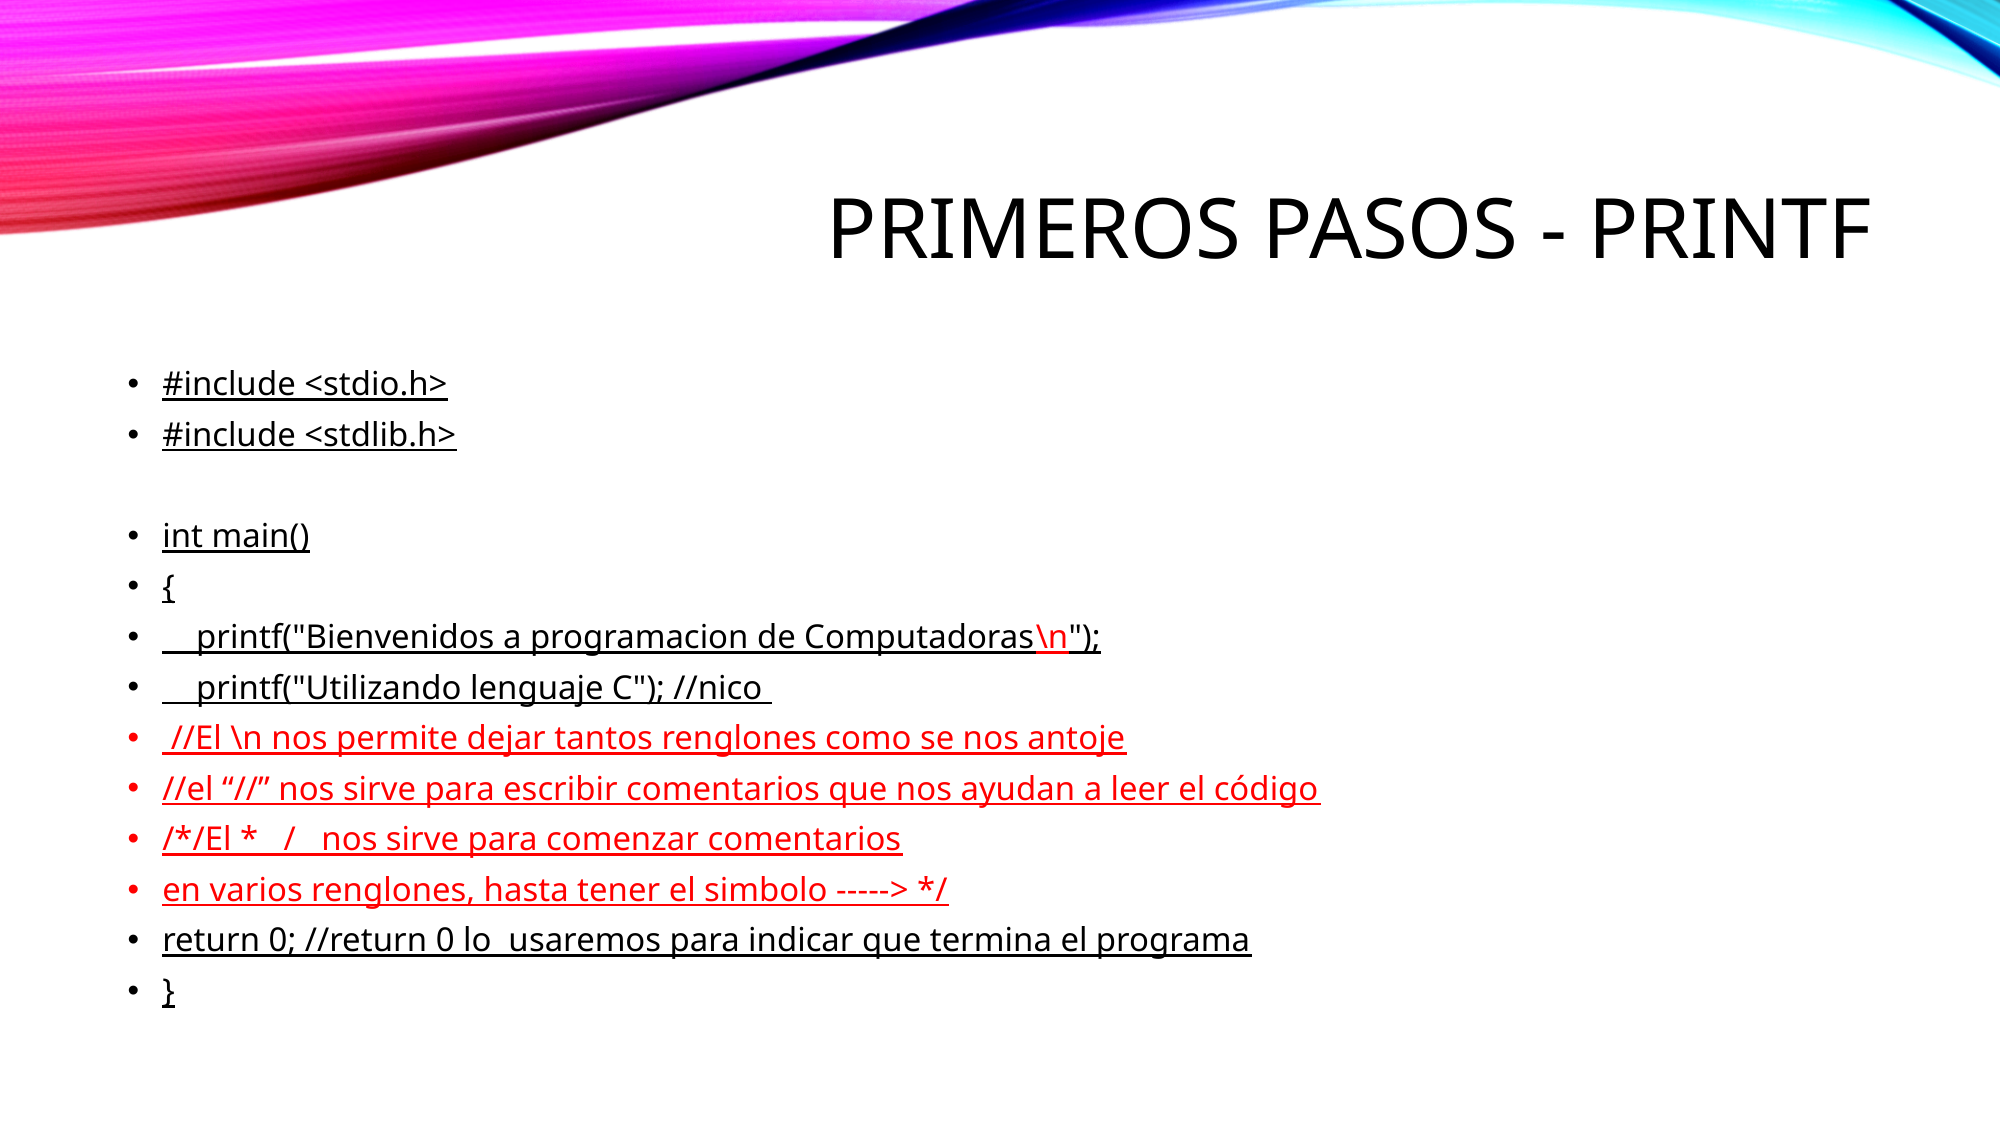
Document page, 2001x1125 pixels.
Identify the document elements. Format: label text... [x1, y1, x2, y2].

picture [1910, 0, 2000, 45]
list #include <stdio.h> #include <stdlib.h> int main() { printf("Bienvenidos a programacion de Computadoras\n"); printf("Utilizando lenguaje C"); //nico //El \n nos permite dejar tantos renglones como se nos antoje //el “//” nos sirve para escribir comentarios que nos ayudan a leer el código /*/El * / nos sirve para comenzar comentarios en varios renglones, hasta tener el simbolo -----> */ return 0; //return 0 lo usaremos para indicar que termina el programa } [112, 360, 1927, 1021]
title Primeros pasos - printf [474, 125, 1888, 338]
picture [0, 0, 2000, 237]
picture [1890, 0, 2000, 75]
